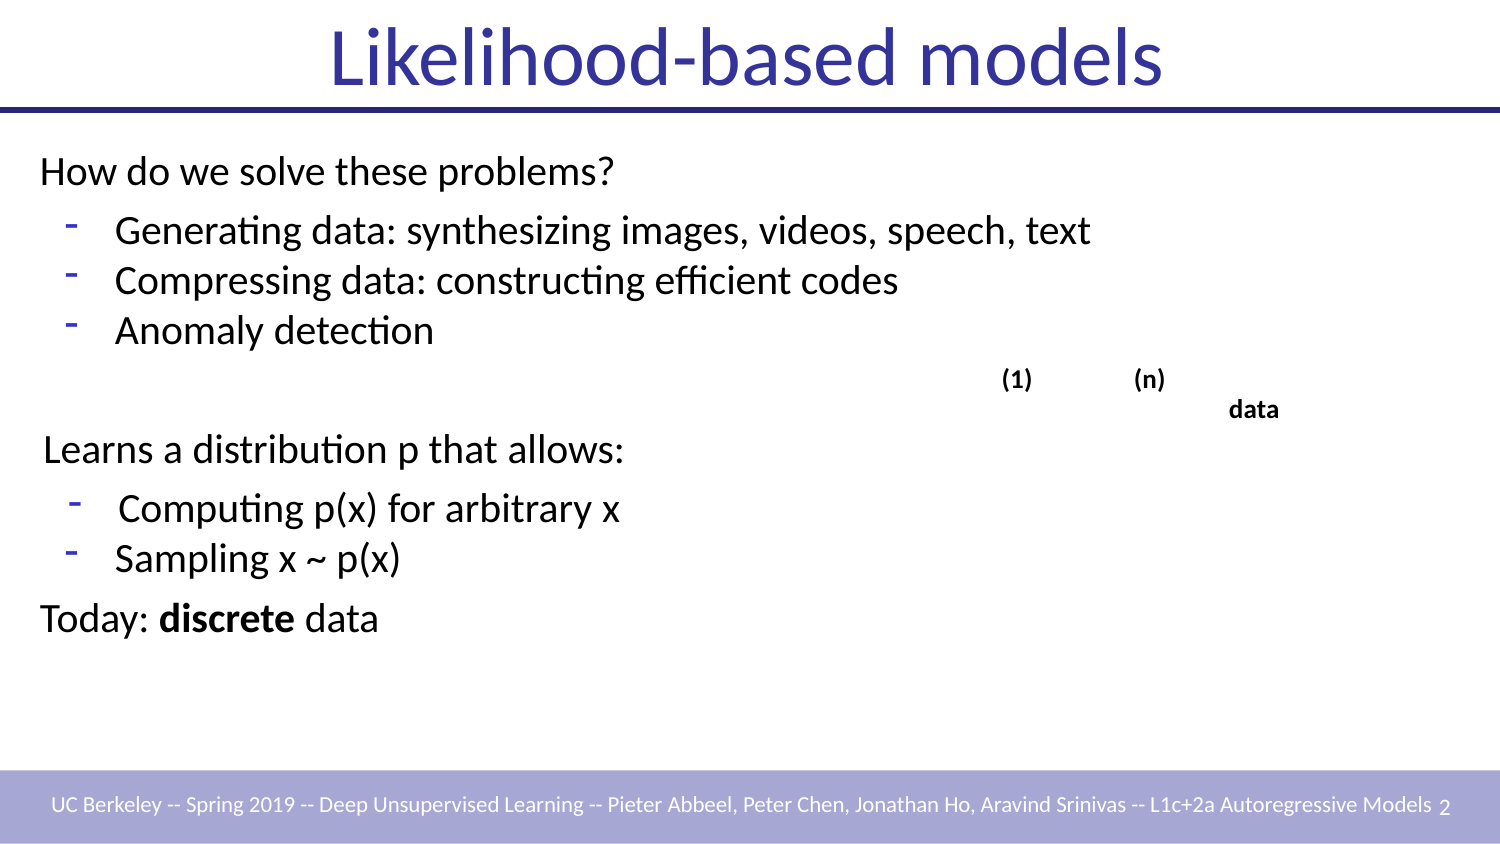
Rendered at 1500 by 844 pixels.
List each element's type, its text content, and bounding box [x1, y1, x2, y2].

title Likelihood-based models [327, 0, 1171, 132]
text_box How do we solve these problems? Generating data: synthesizing images, videos, speech, text Compressing data: constructing efficient codes Anomaly detection Likelihood-based models: estimate pdata from samples x , …, x ~ p (x) (1) (n) data Learns a distribution p that allows: Computing p(x) for arbitrary x Sampling x ~ p(x) Today: discrete data [27, 132, 1336, 641]
slide_number UC Berkeley -- Spring 2019 -- Deep Unsupervised Learning -- Pieter Abbeel, Peter Chen, Jonathan Ho, Aravind Srinivas -- L1c+2a Autoregressive Models 2 [49, 795, 1486, 844]
